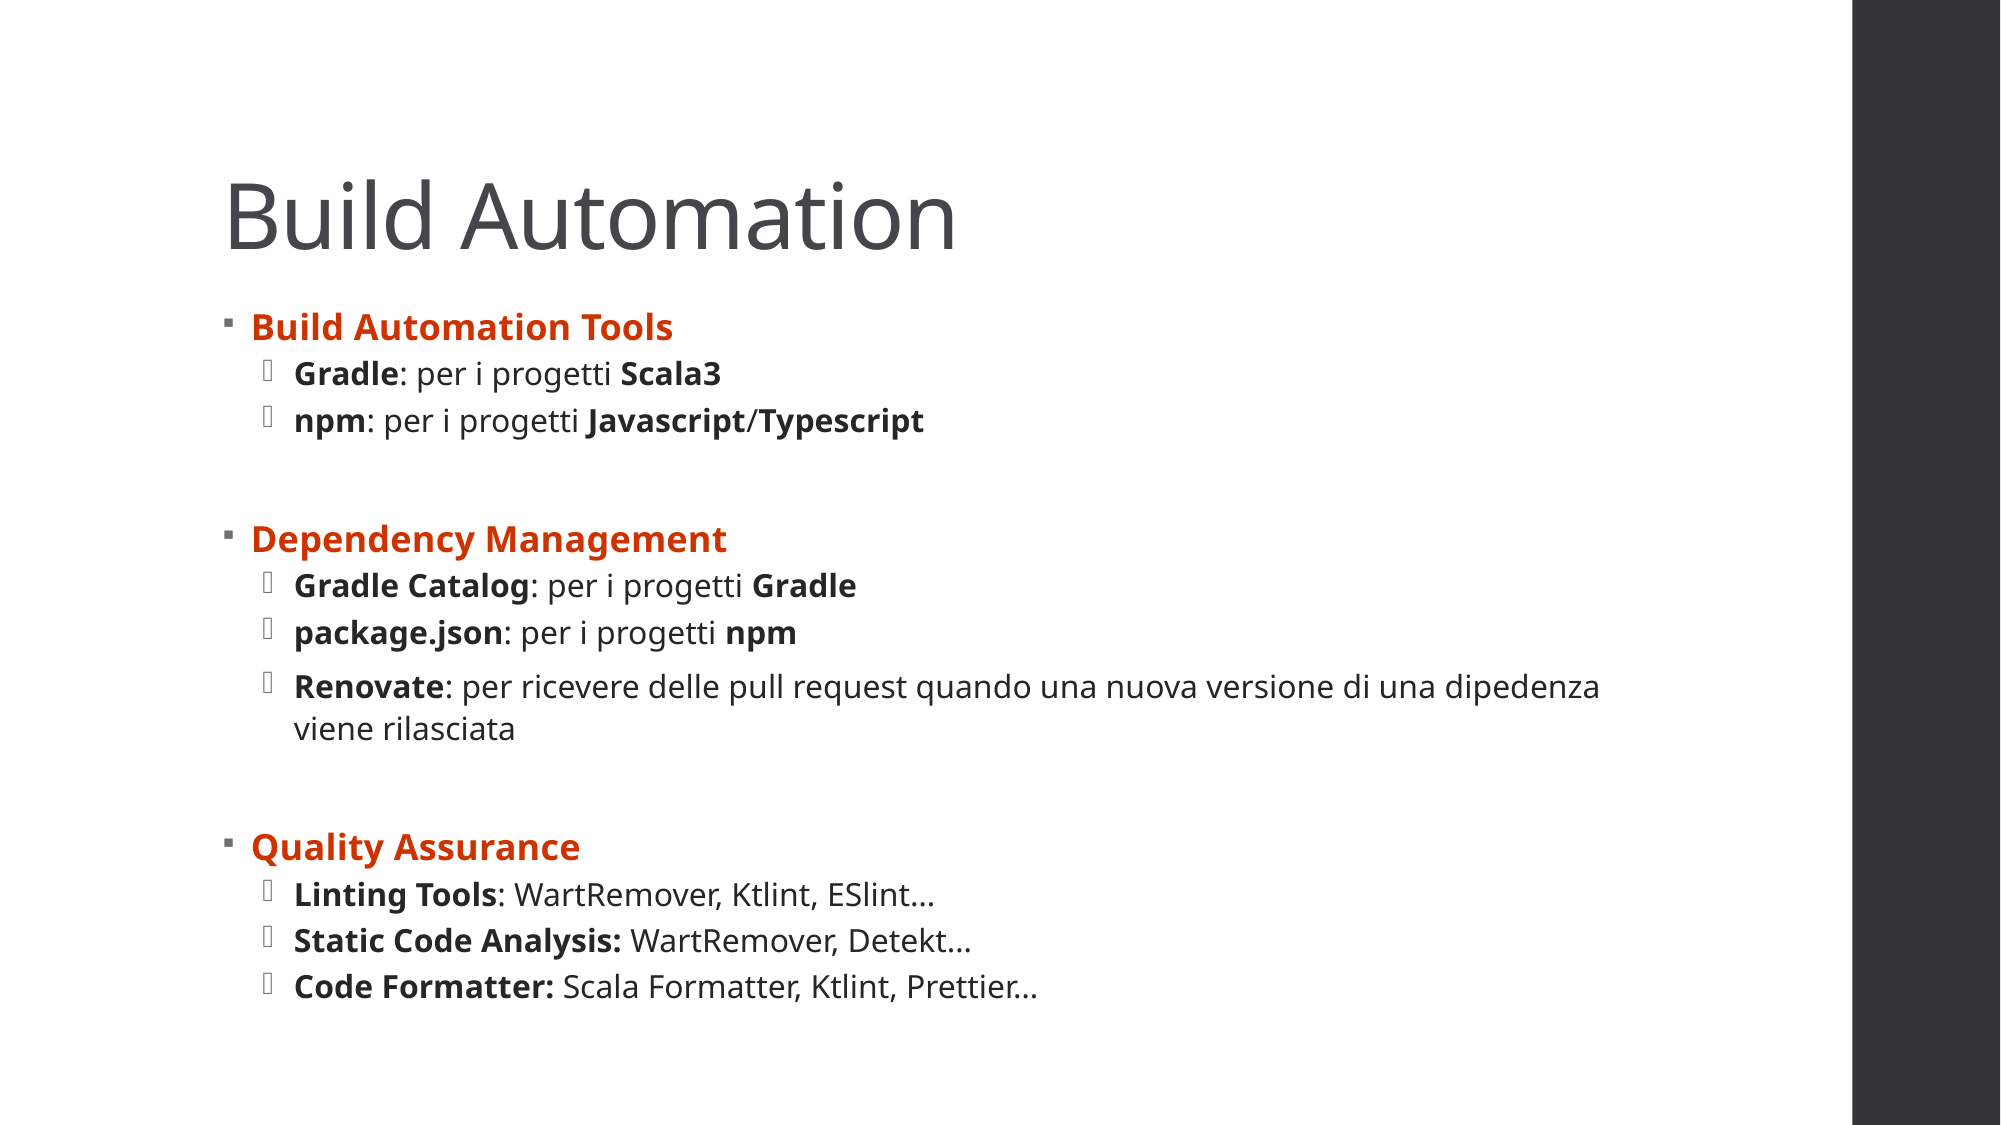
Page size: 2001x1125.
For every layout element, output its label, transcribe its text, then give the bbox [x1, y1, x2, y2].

title Build Automation [206, 60, 1617, 278]
list Build Automation Tools Gradle: per i progetti Scala3 npm: per i progetti Javascript/Typescript Dependency Management Gradle Catalog: per i progetti Gradle package.json: per i progetti npm Renovate: per ricevere delle pull request quando una nuova versione di una dipedenza viene rilasciata Quality Assurance Linting Tools: WartRemover, Ktlint, ESlint… Static Code Analysis: WartRemover, Detekt… Code Formatter: Scala Formatter, Ktlint, Prettier… [206, 299, 1617, 1014]
